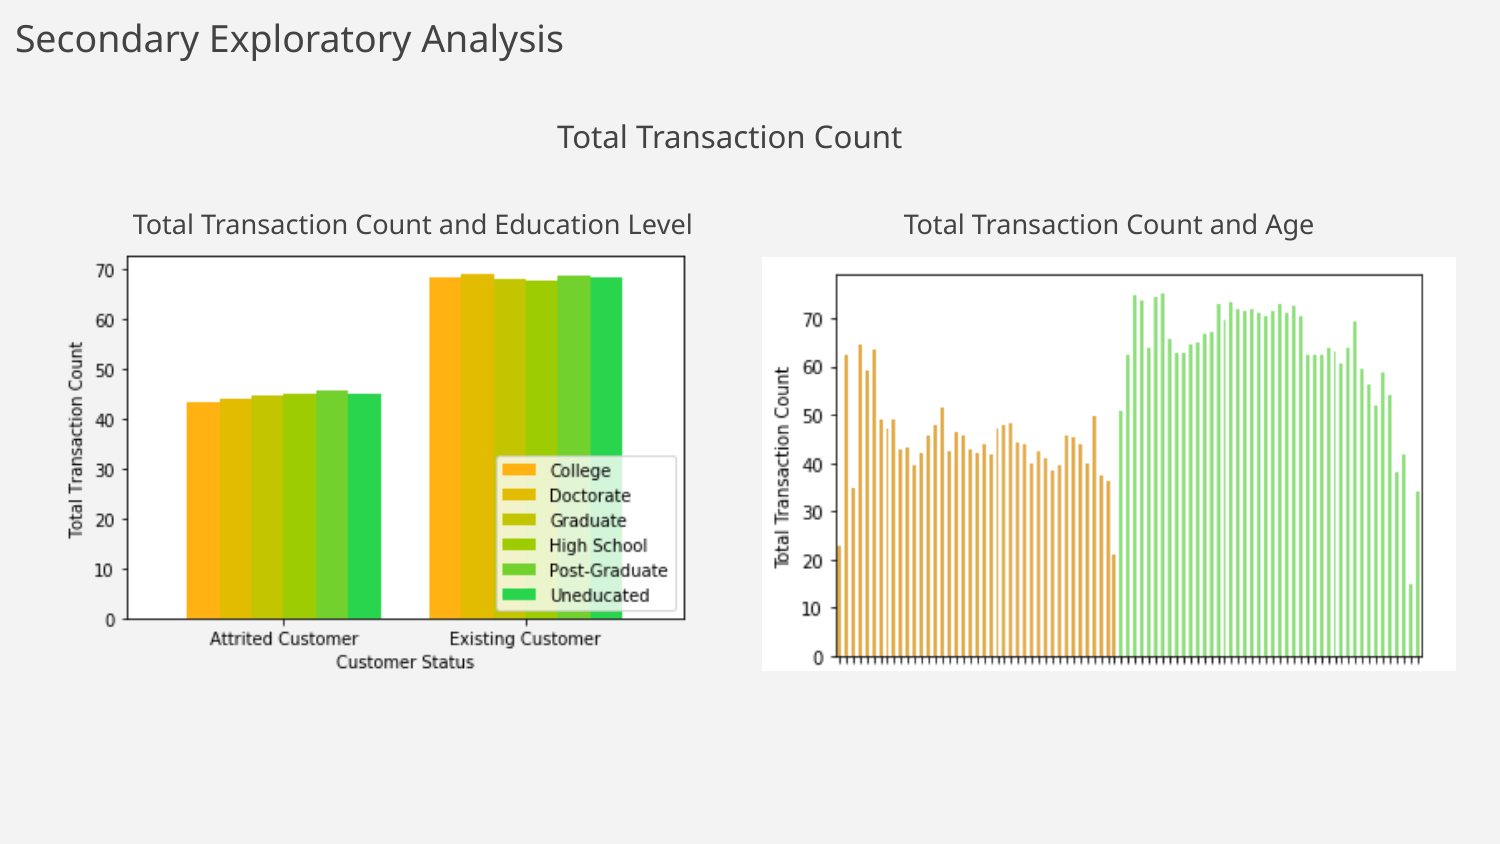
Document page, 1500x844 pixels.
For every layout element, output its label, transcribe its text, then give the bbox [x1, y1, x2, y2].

title Secondary Exploratory Analysis [0, 0, 600, 82]
picture [58, 246, 694, 682]
title Total Transaction Count [97, 102, 1362, 176]
picture [762, 257, 1456, 671]
title Total Transaction Count and Education Level [117, 192, 753, 251]
title Total Transaction Count and Age [791, 192, 1427, 251]
